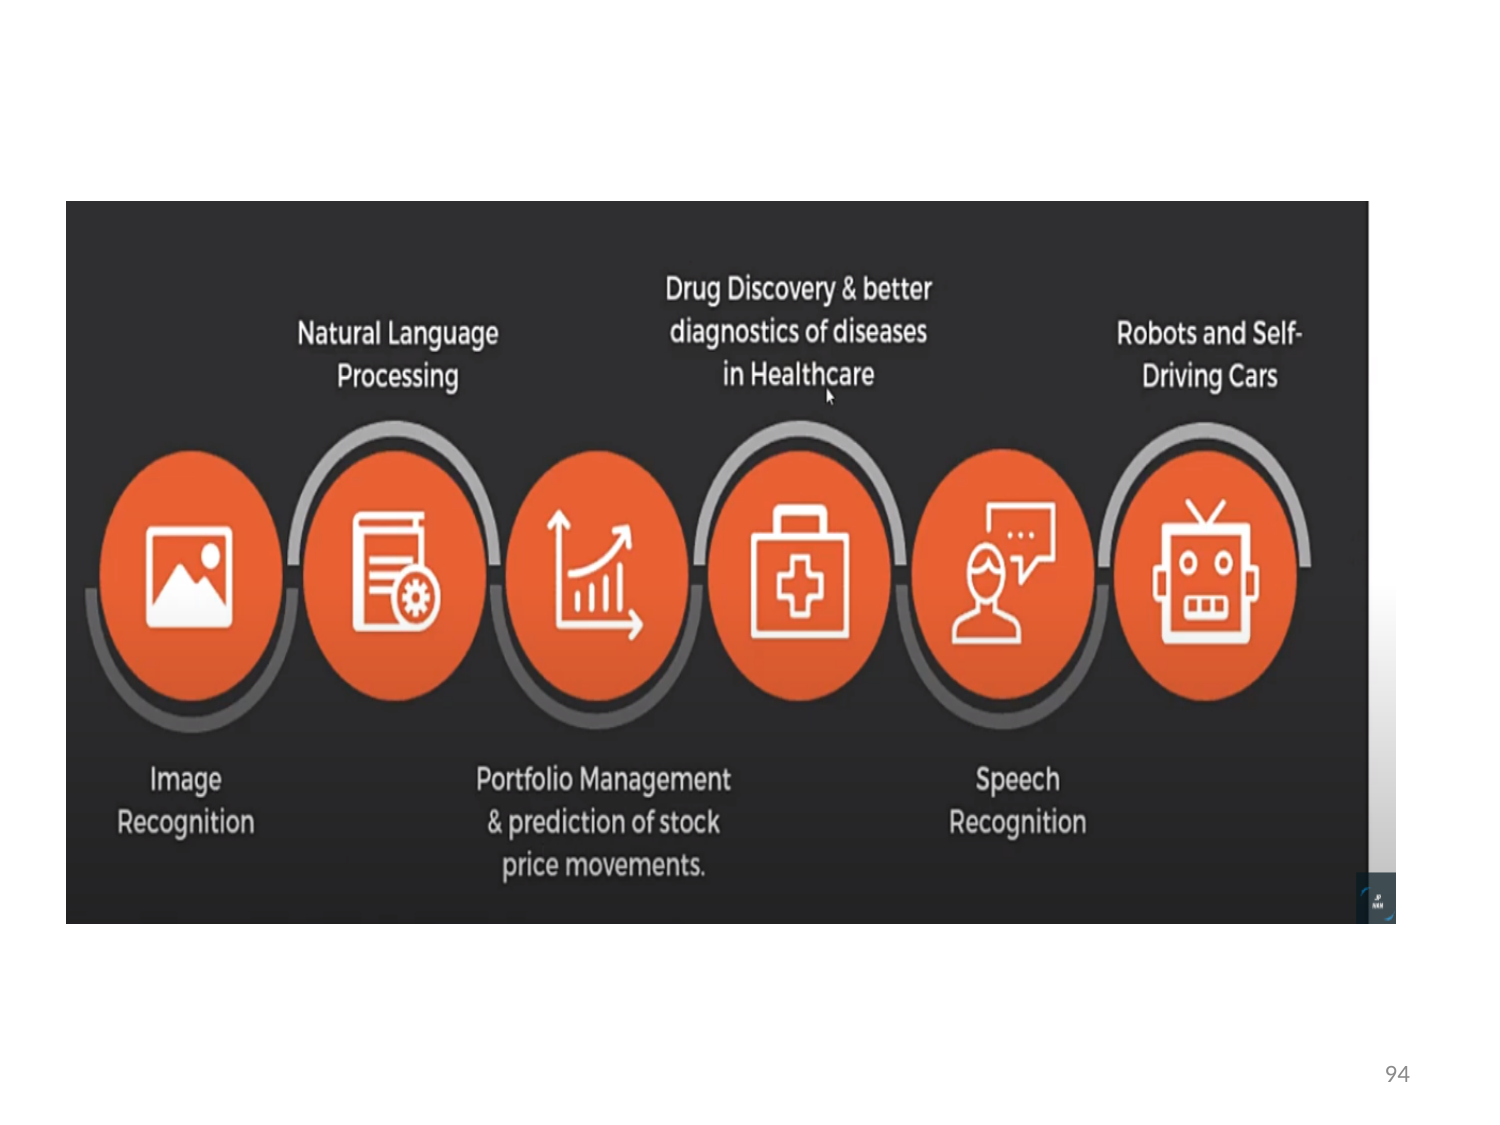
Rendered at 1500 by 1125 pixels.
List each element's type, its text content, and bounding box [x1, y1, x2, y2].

slide_number 94 [1074, 1042, 1425, 1103]
picture [66, 201, 1396, 924]
